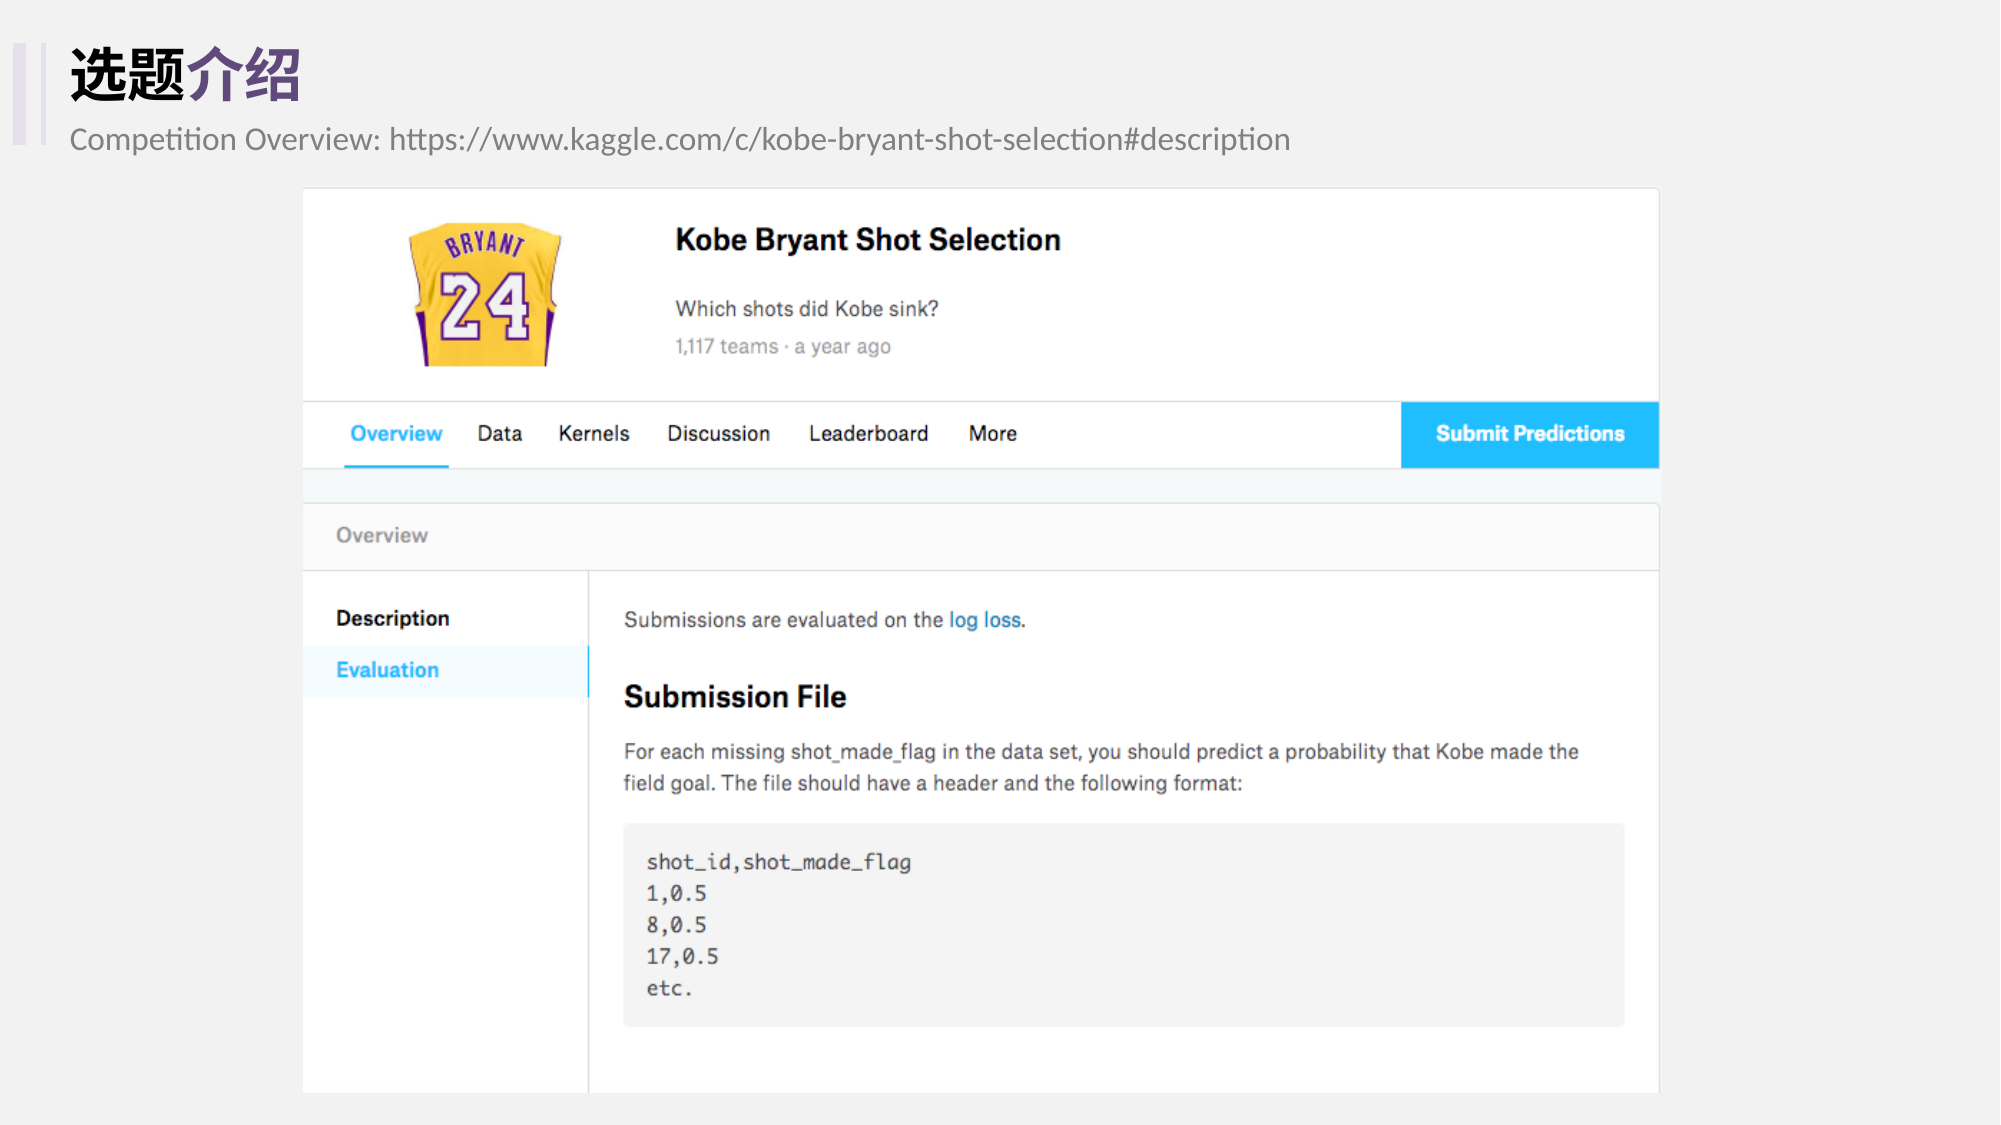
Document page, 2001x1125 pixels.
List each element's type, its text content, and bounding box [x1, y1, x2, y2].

text_box 选题介绍 [54, 30, 1457, 110]
picture [302, 186, 1662, 1094]
text_box Competition Overview: https://www.kaggle.com/c/kobe-bryant-shot-selection#description [55, 109, 1627, 193]
